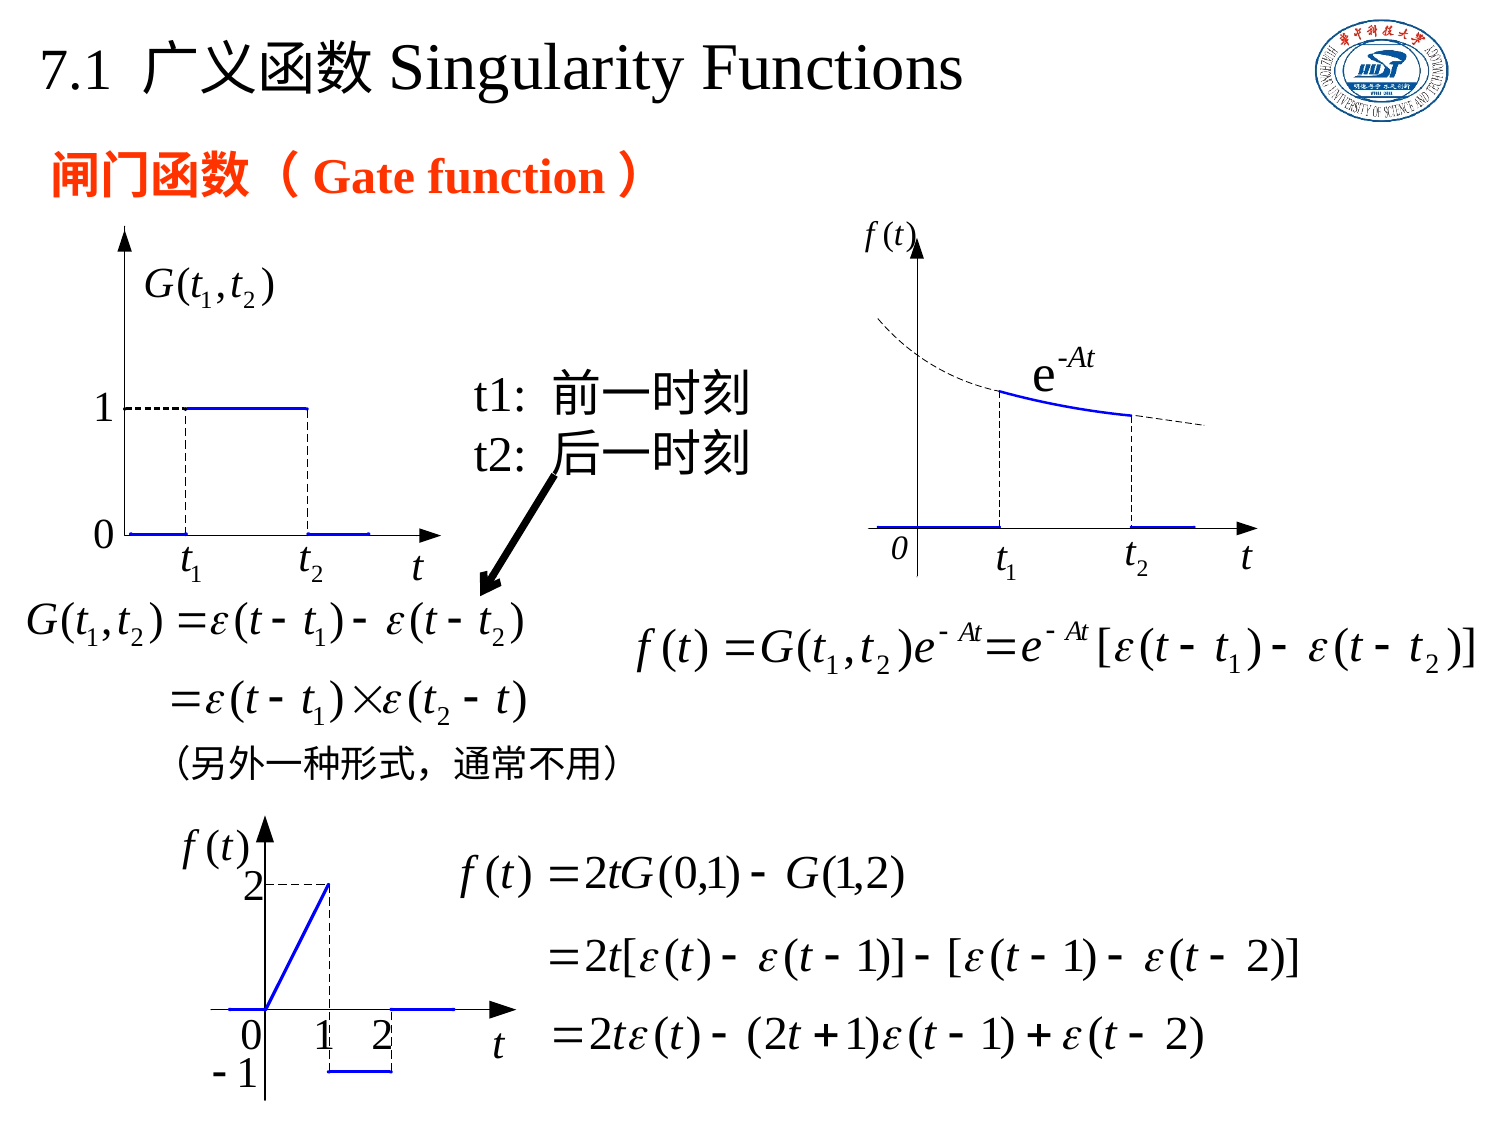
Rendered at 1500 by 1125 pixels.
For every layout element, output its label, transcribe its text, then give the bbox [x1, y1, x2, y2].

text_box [538, 927, 1307, 991]
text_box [975, 609, 1483, 682]
text_box 7.1 广义函数Singularity Functions [24, 18, 1438, 107]
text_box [19, 588, 532, 658]
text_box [480, 474, 555, 597]
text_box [620, 610, 993, 683]
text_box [443, 844, 915, 908]
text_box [160, 749, 550, 1125]
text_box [822, 211, 1284, 603]
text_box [542, 1006, 1212, 1070]
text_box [160, 666, 535, 738]
text_box （另外一种形式，通常不用） [138, 732, 656, 792]
text_box t1: 前一时刻 t2: 后一时刻 [460, 354, 784, 490]
picture [1305, 13, 1459, 125]
text_box 闸门函数（Gate function） [35, 136, 683, 211]
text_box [64, 184, 460, 588]
